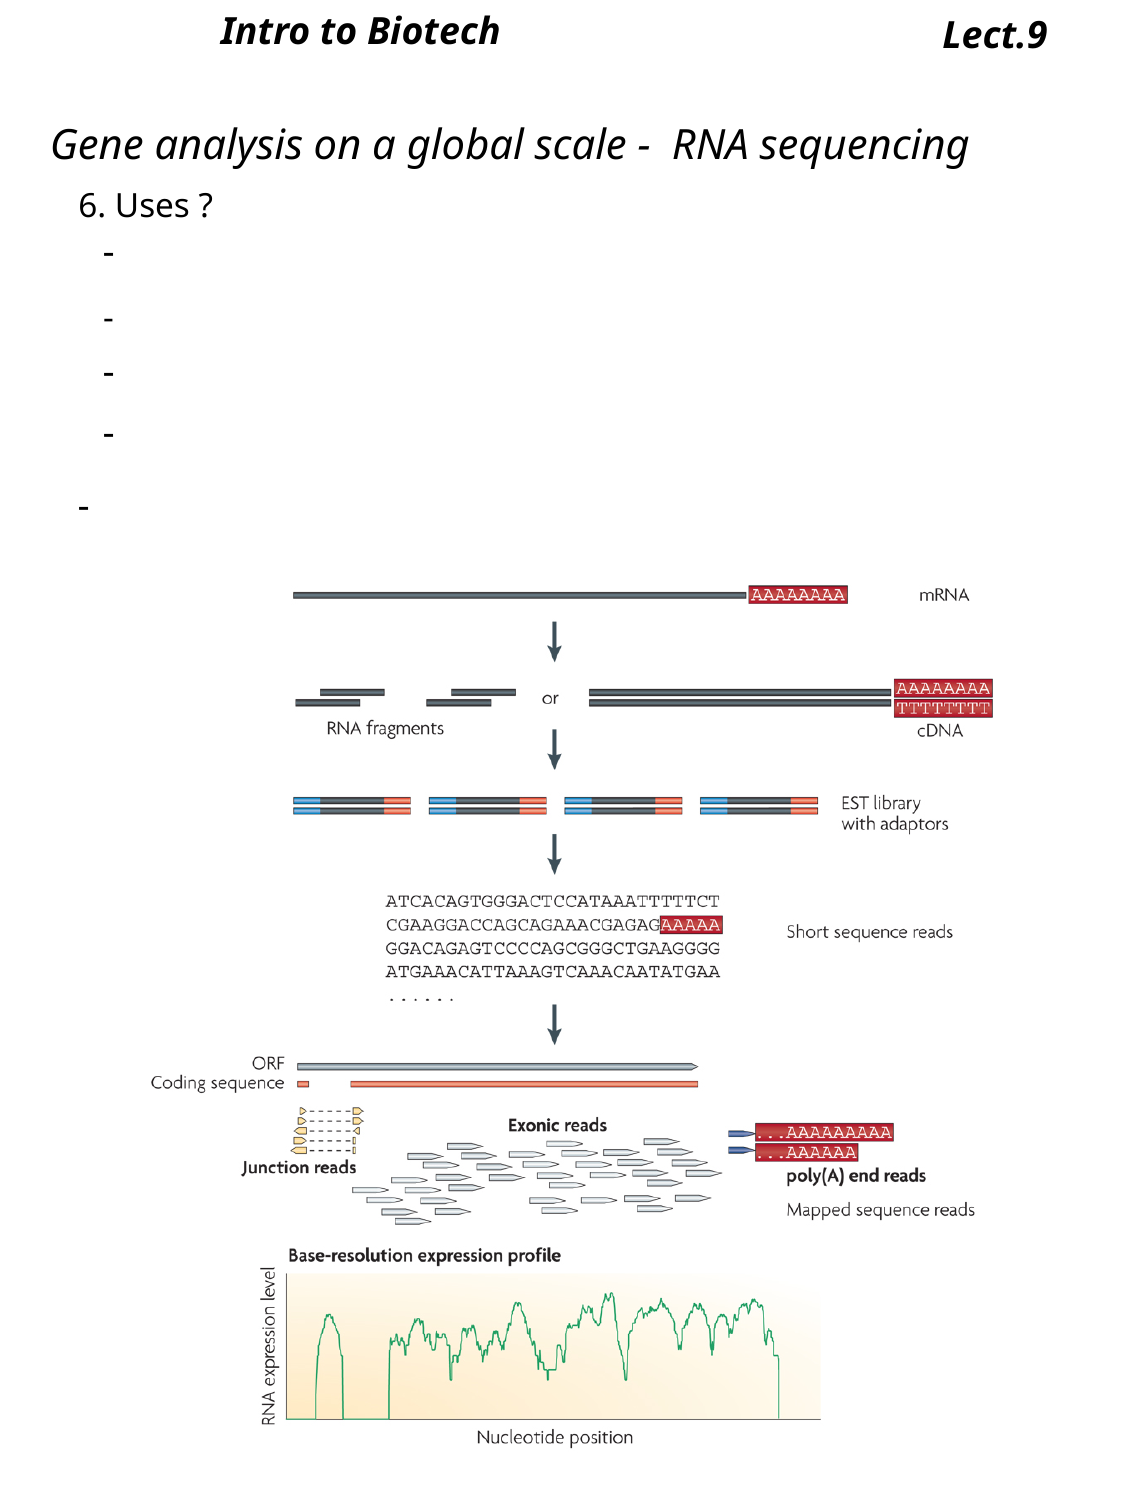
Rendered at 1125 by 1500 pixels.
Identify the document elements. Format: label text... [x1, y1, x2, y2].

picture [144, 578, 995, 1454]
text_box [63, 483, 158, 539]
text_box Gene analysis on a global scale - RNA sequencing [34, 110, 1089, 176]
text_box Intro to Biotech [205, 0, 517, 60]
text_box Lect.9 [927, 3, 1063, 64]
text_box 6. Uses ? [63, 176, 1070, 231]
text_box - [88, 288, 1112, 344]
text_box [88, 410, 1112, 465]
text_box [88, 229, 1095, 284]
text_box [88, 349, 1082, 405]
